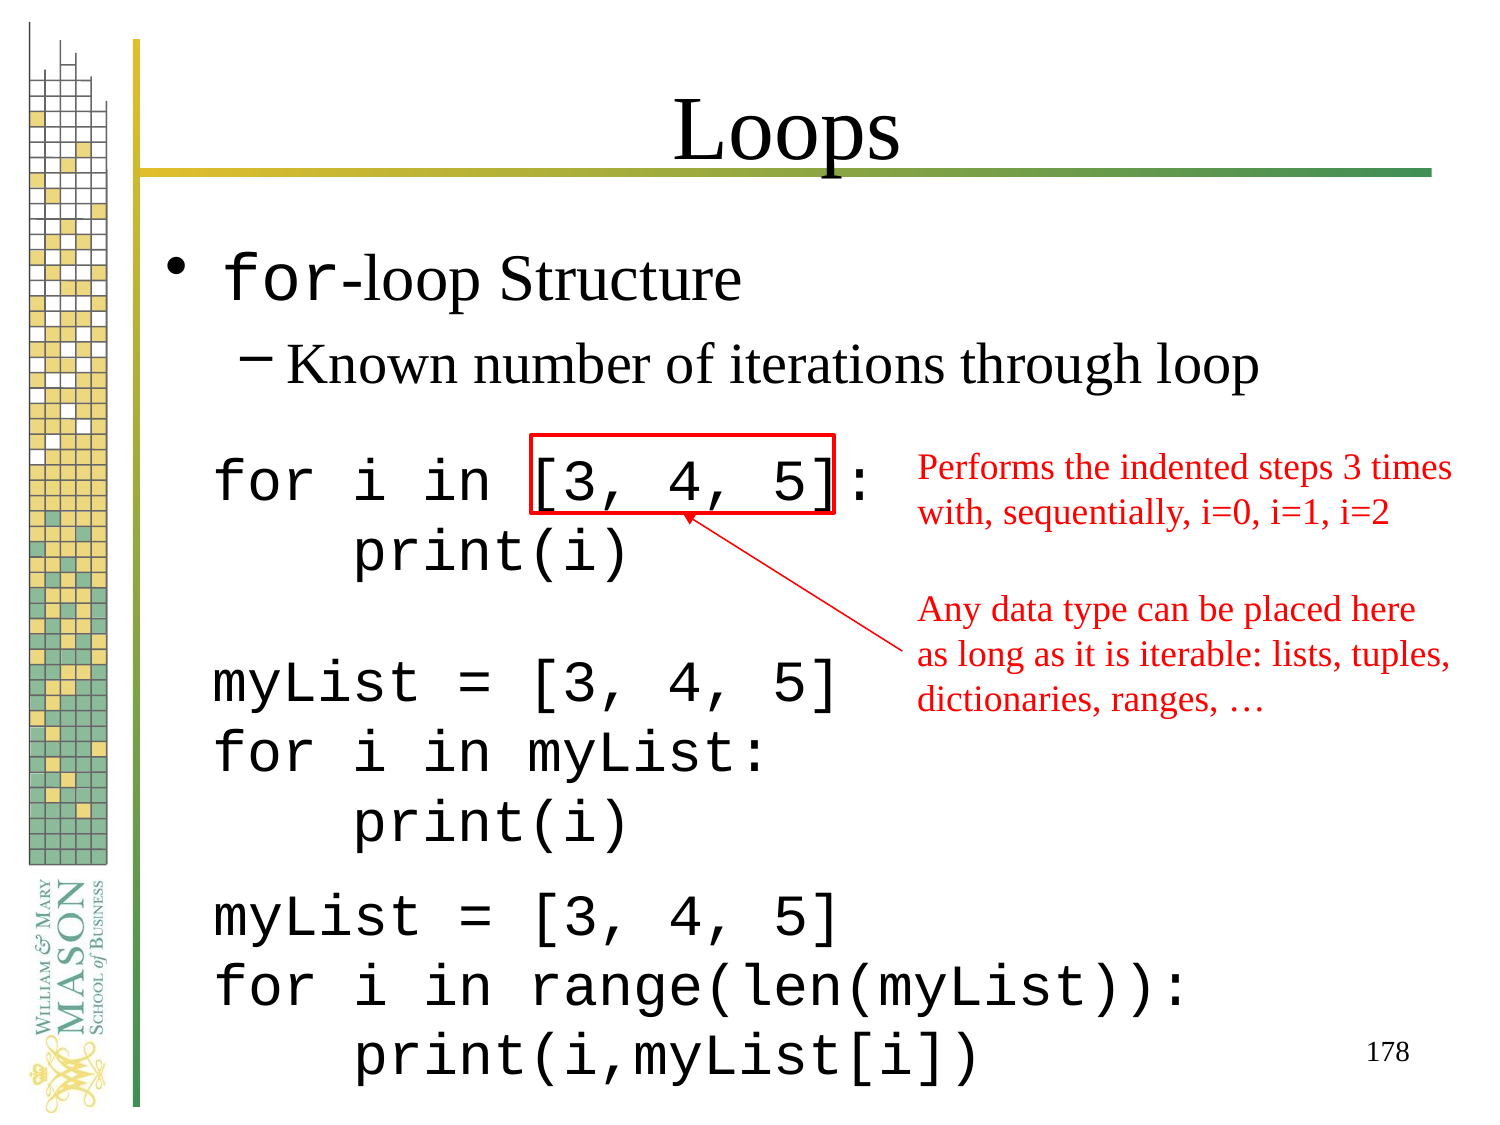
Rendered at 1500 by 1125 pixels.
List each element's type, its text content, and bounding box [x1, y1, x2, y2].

text_box [529, 433, 836, 515]
text_box myList = [3, 4, 5] for i in range(len(myList)): print(i,myList[i]) [199, 869, 1209, 1094]
table_cell Greater than [29, 879, 107, 1113]
list for-loop Structure Known number of iterations through loop [150, 226, 1425, 994]
title Loops [150, 45, 1425, 200]
slide_number 178 [1048, 1024, 1426, 1103]
text_box Performs the indented steps 3 times with, sequentially, i=0, i=1, i=2 [902, 434, 1469, 540]
text_box myList = [3, 4, 5] for i in myList: print(i) [197, 635, 858, 860]
text_box Any data type can be placed here as long as it is iterable: lists, tuples, dictionaries, ranges, … [902, 576, 1467, 726]
text_box for i in [3, 4, 5]: print(i) [836, 434, 893, 511]
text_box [682, 512, 901, 653]
text_box for i in [3, 4, 5]: print(i) [197, 434, 678, 590]
